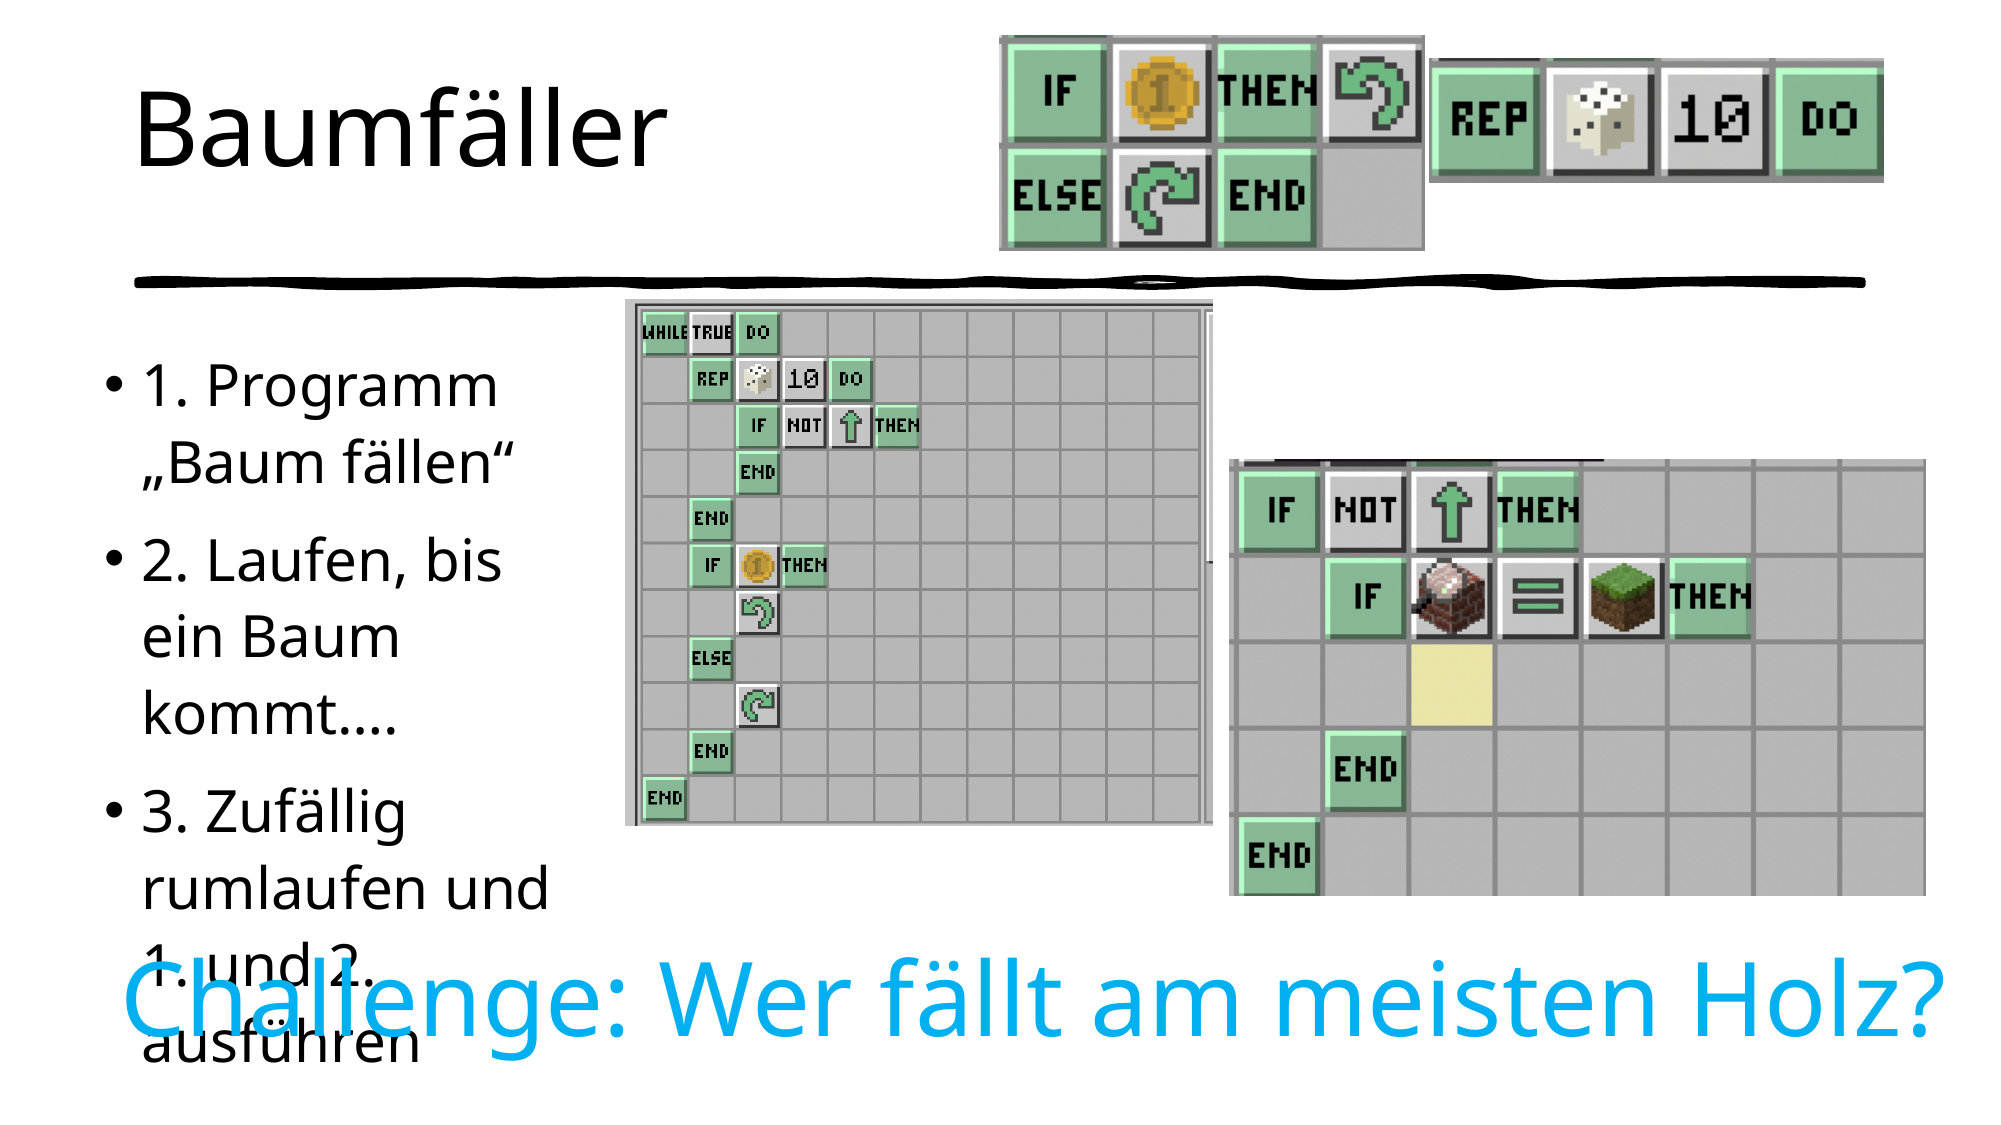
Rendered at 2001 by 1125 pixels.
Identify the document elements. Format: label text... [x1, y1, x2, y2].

picture [1429, 58, 1884, 183]
picture [1229, 459, 1926, 896]
list 1. Programm „Baum fällen“ 2. Laufen, bis ein Baum kommt…. 3. Zufällig rumlaufen und 1. und 2. ausführen [89, 333, 608, 1125]
text_box Challenge: Wer fällt am meisten Holz? [105, 928, 1969, 1067]
picture [999, 35, 1425, 251]
picture [625, 299, 1213, 826]
title Baumfäller [116, 58, 999, 197]
